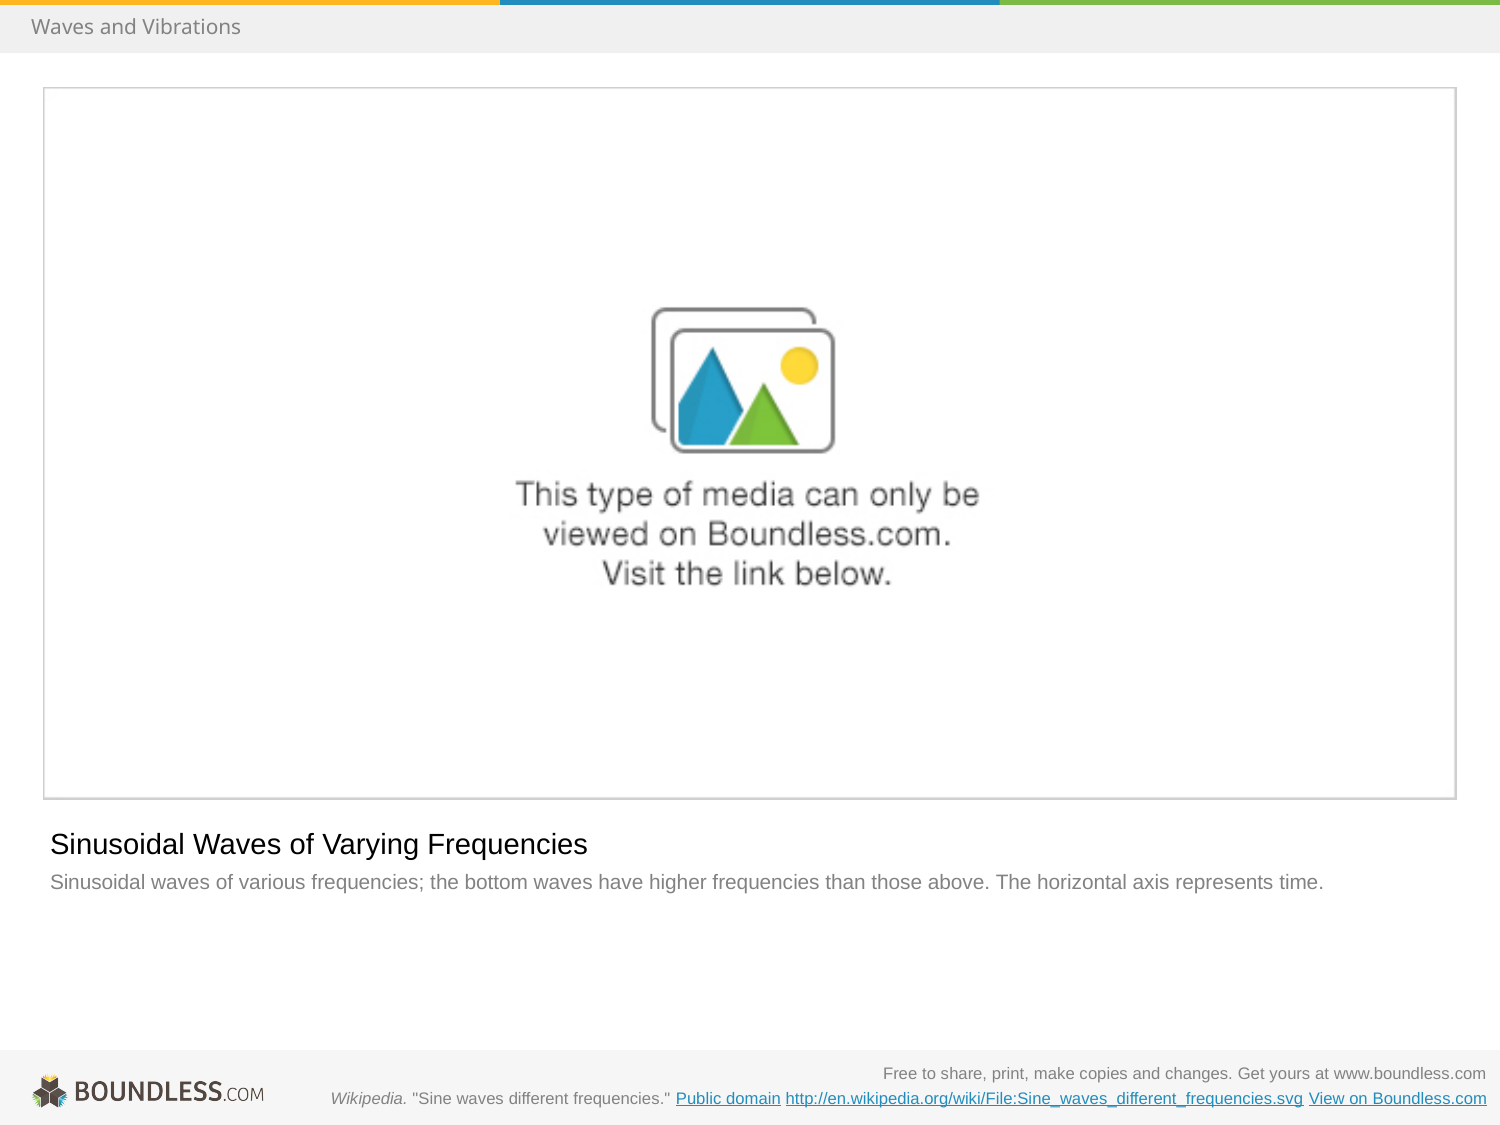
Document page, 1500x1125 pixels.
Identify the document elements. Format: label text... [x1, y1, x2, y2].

list Sinusoidal Waves of Varying Frequencies Sinusoidal waves of various frequencies; the bottom waves have higher frequencies than those above. The horizontal axis represents time. [50, 825, 1450, 1038]
text_box Wikipedia. "Sine waves different frequencies." Public domain http://en.wikipedia.org/wiki/File:Sine_waves_different_frequencies.svg View on Boundless.com [274, 1087, 1488, 1125]
picture [43, 87, 1457, 801]
text_box [0, 1050, 1500, 1125]
text_box Waves and Vibrations [31, 13, 1475, 38]
text_box Free to share, print, make copies and changes. Get yours at www.boundless.com [649, 1062, 1488, 1087]
text_box [0, 2, 1500, 54]
picture [30, 1072, 265, 1109]
